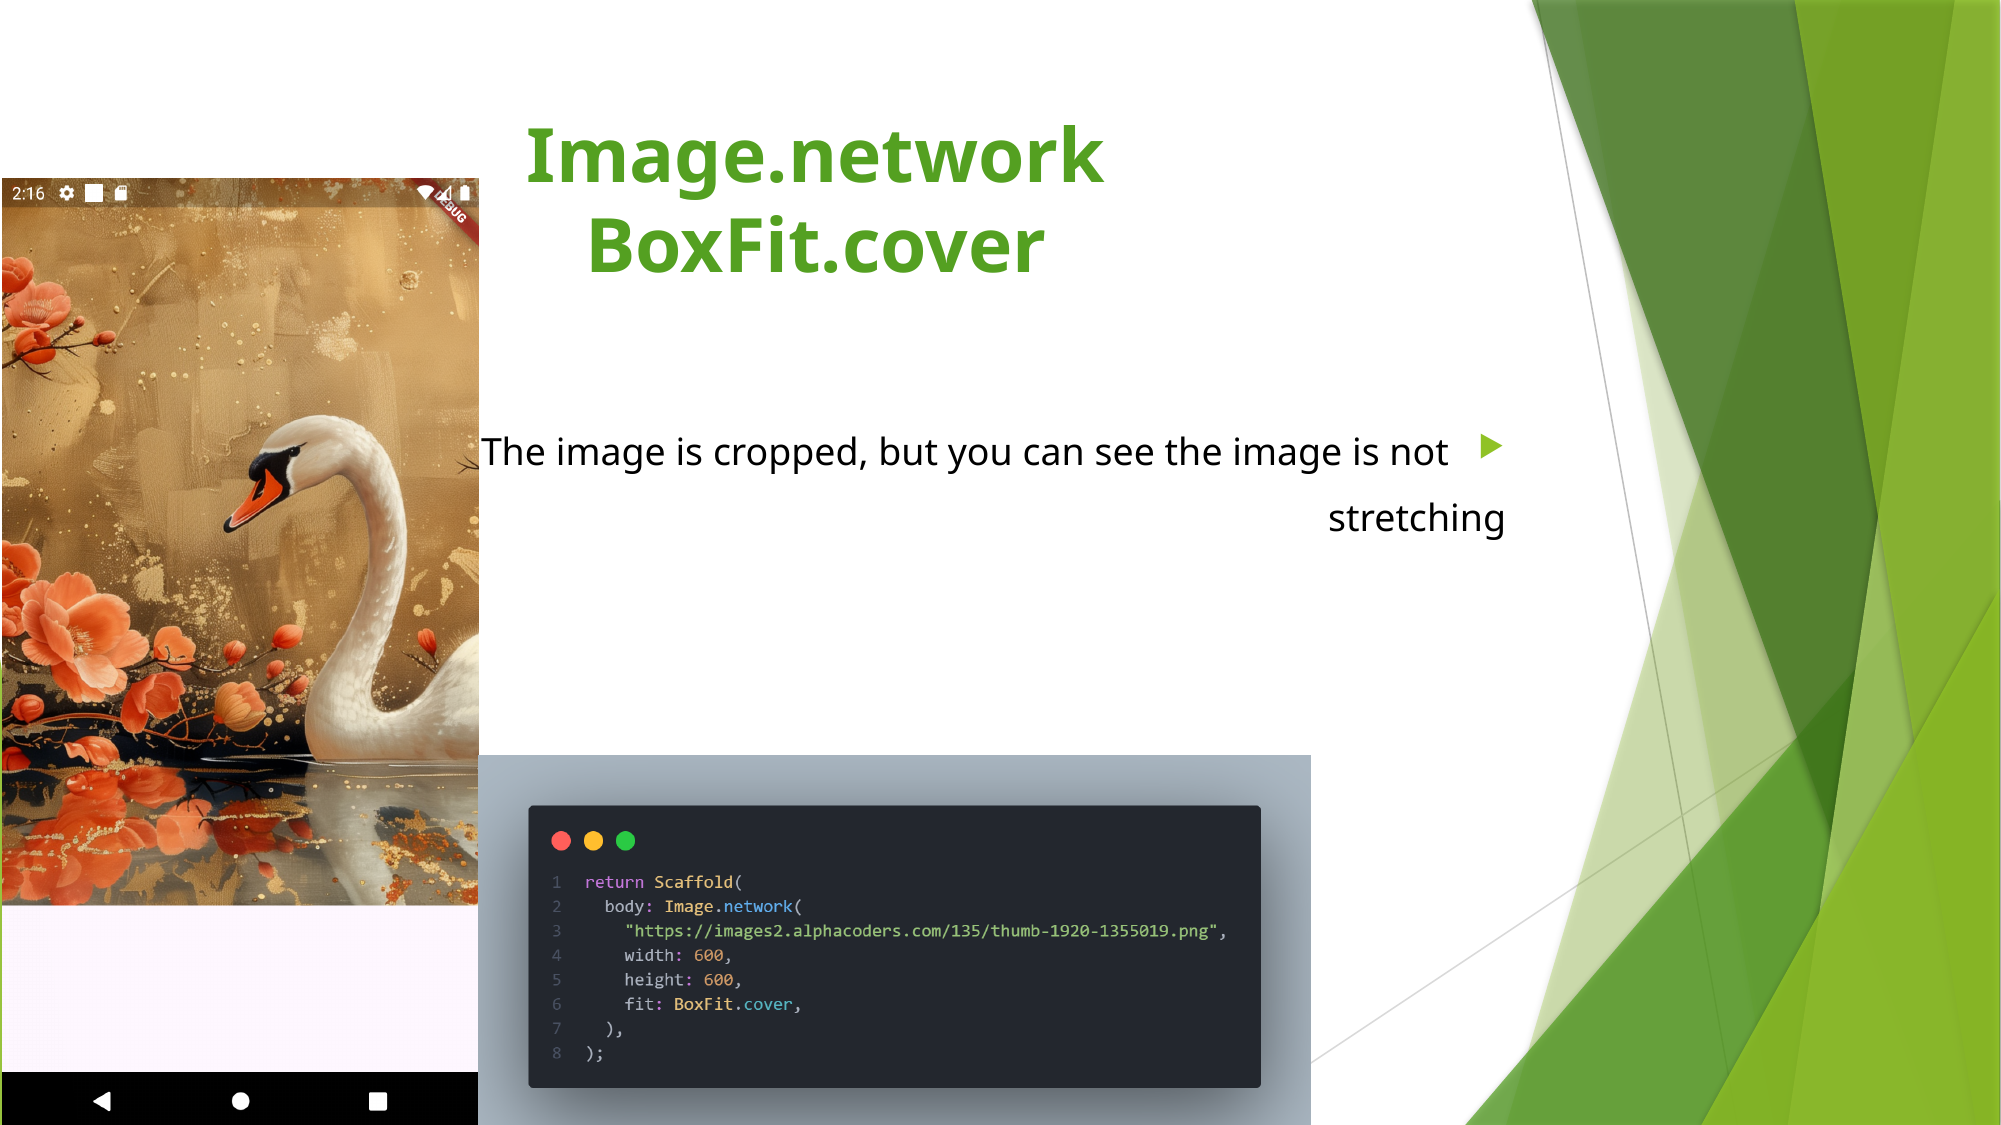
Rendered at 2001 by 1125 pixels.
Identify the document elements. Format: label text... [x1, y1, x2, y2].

list The image is cropped, but you can see the image is not stretching [483, 354, 1522, 1125]
picture [2, 177, 1311, 1125]
title Image.network BoxFit.cover [111, 99, 1522, 317]
